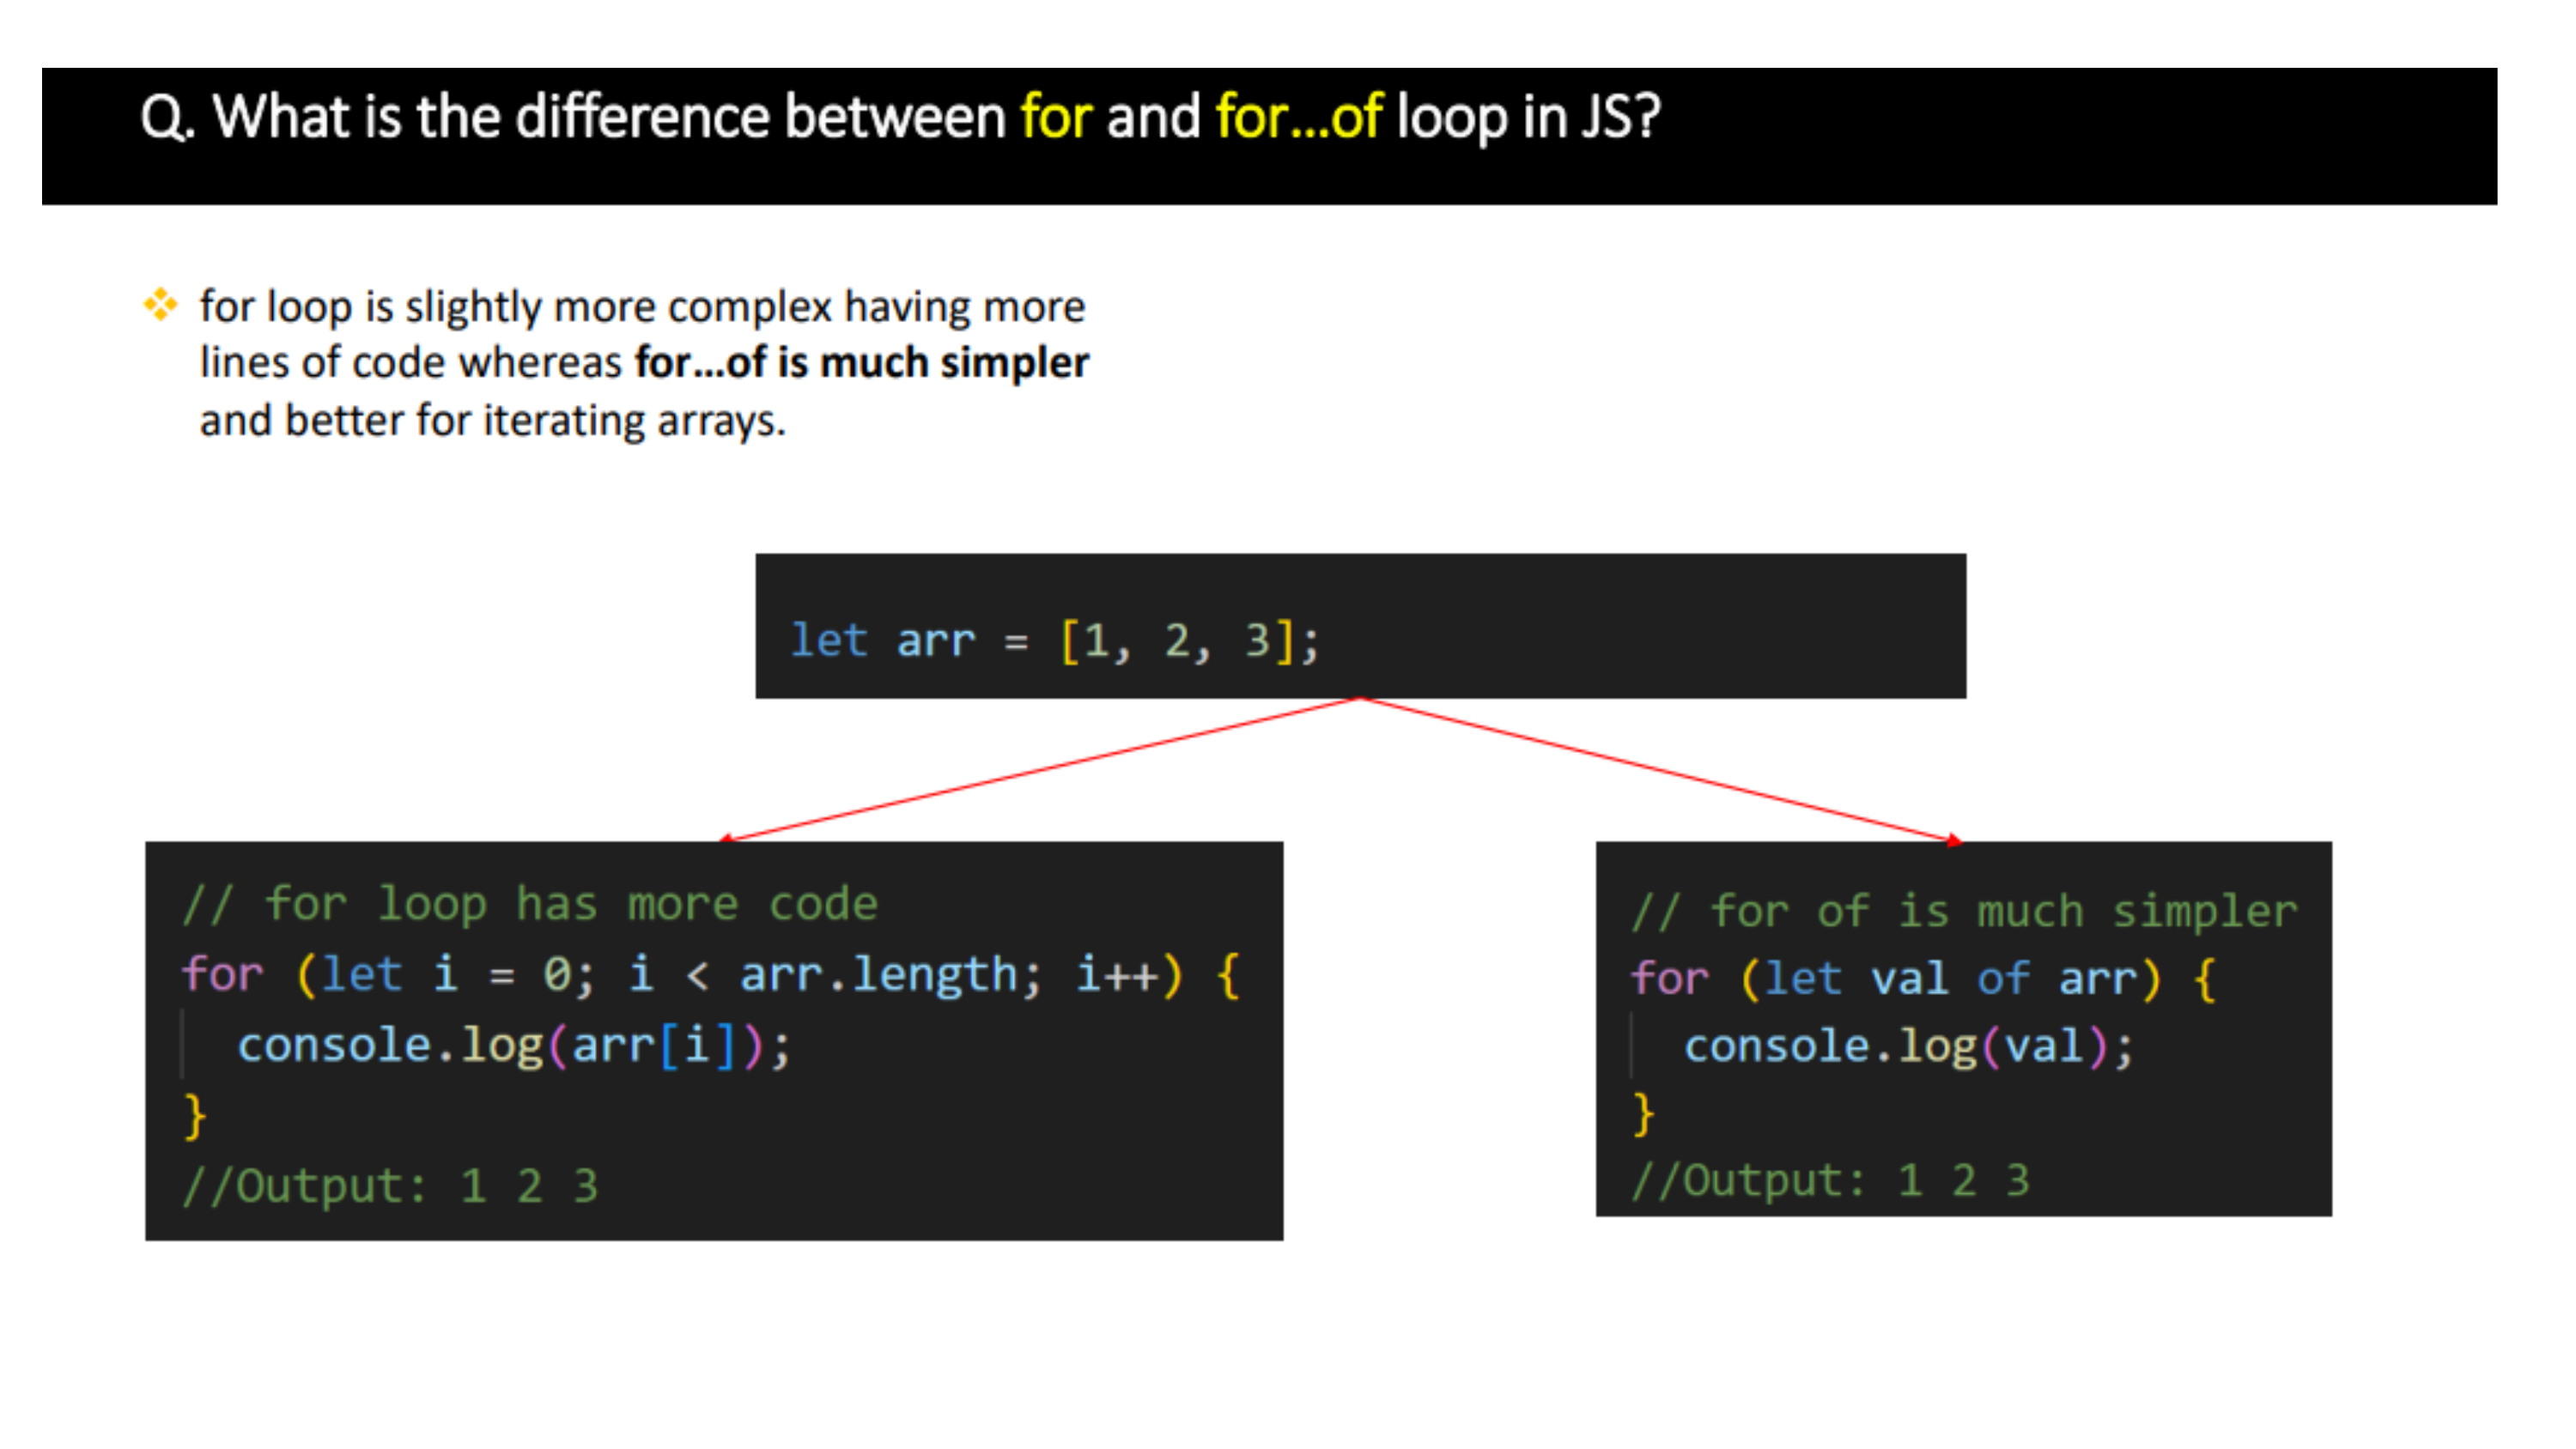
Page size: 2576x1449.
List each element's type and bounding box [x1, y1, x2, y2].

text_box [42, 68, 2498, 1382]
